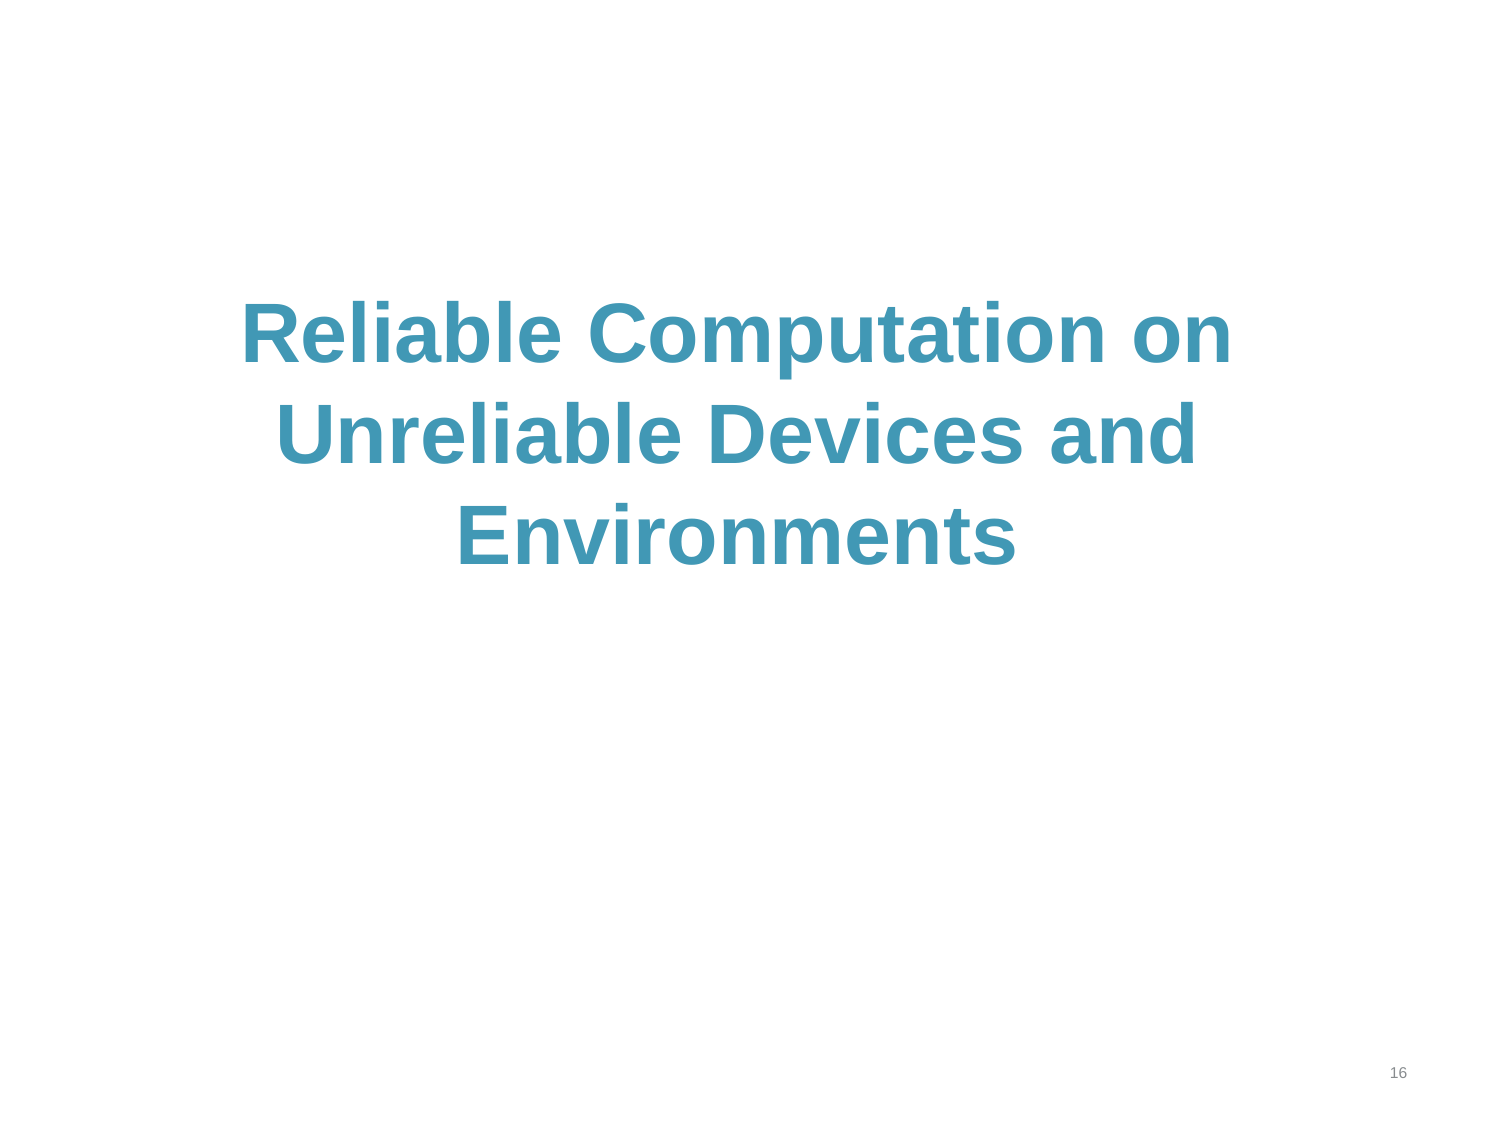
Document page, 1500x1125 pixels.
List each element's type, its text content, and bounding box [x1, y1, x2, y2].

title Reliable Computation on Unreliable Devices and Environments [63, 365, 1412, 590]
slide_number 16 [1335, 1042, 1423, 1103]
